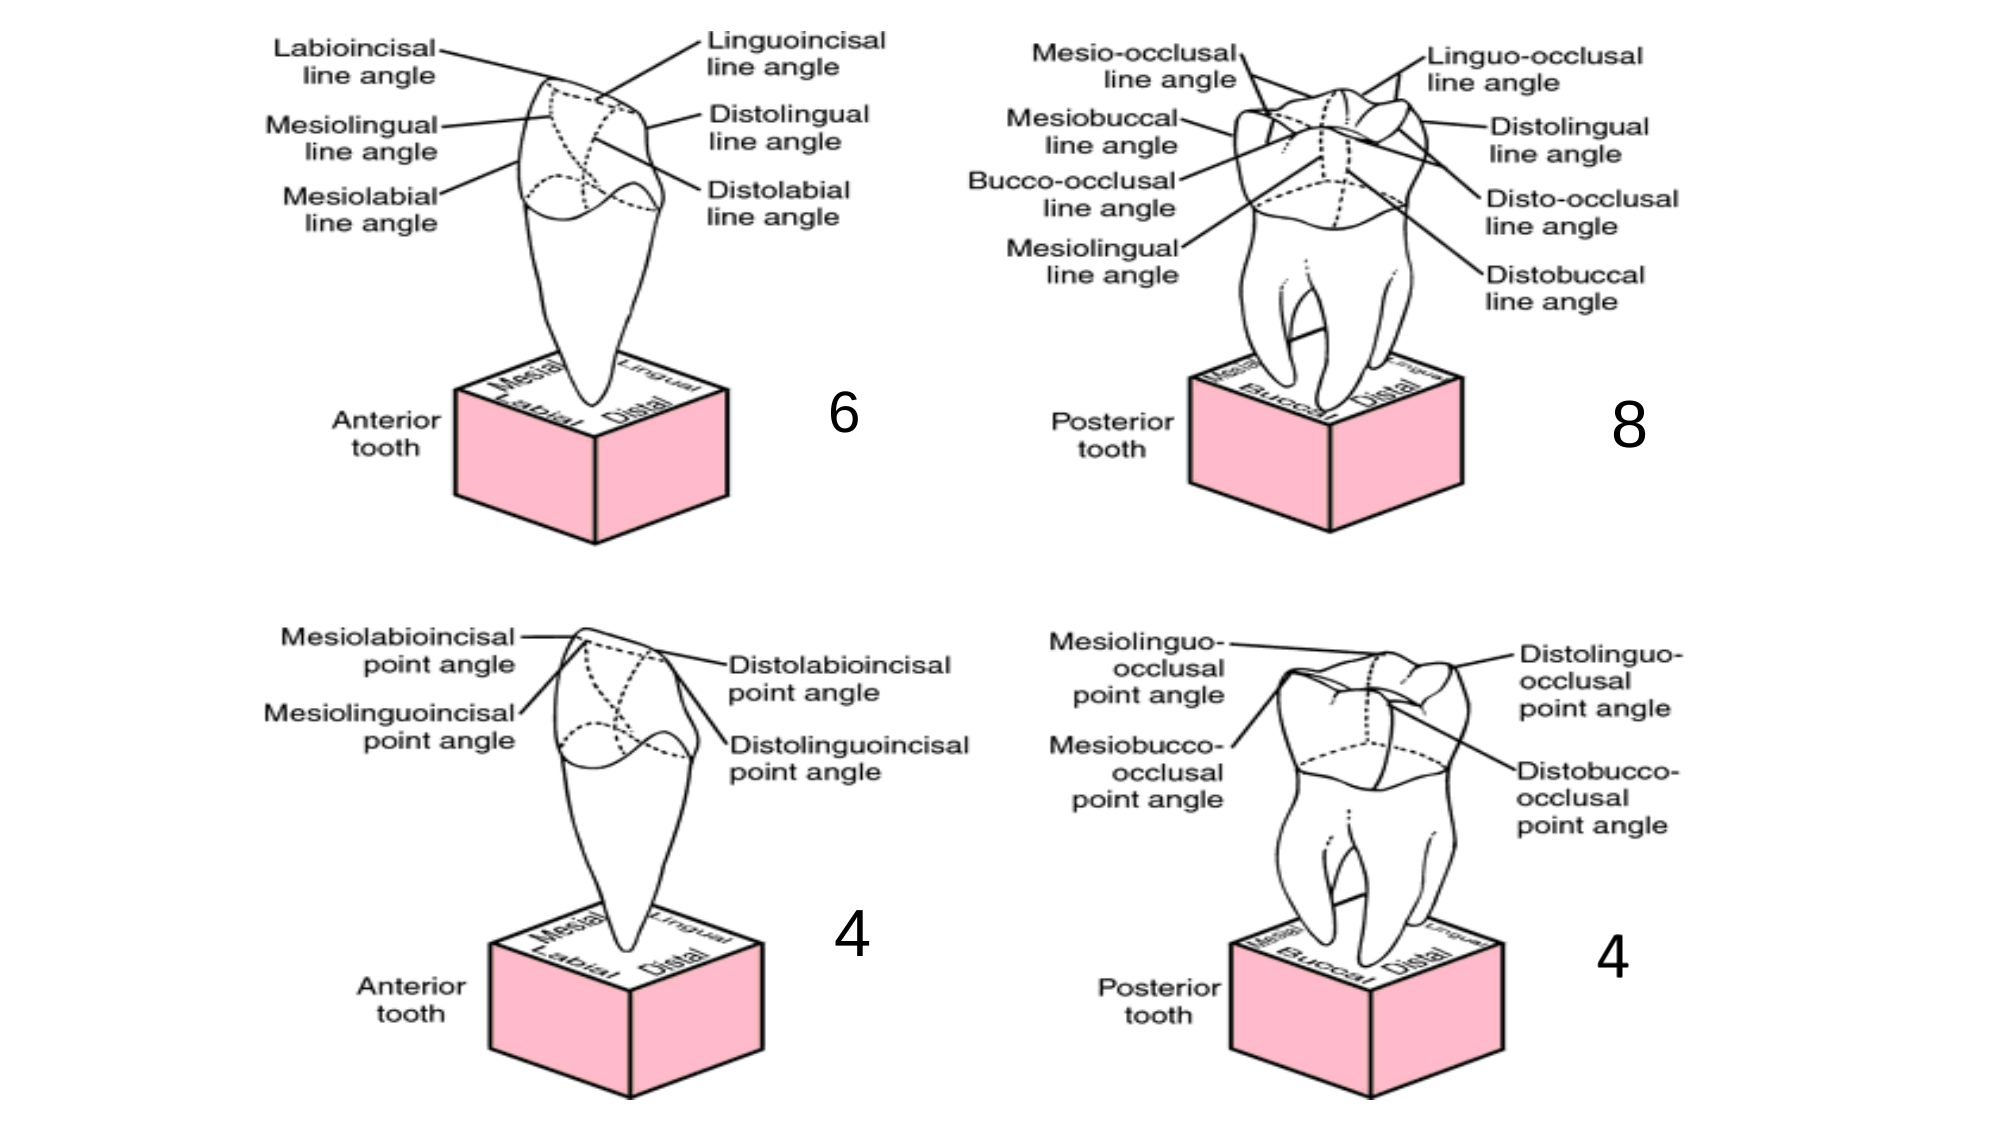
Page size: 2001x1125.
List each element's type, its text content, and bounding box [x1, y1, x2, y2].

text_box [1555, 894, 1696, 1036]
text_box 8 [1609, 378, 1648, 461]
text_box 6 [826, 371, 860, 444]
text_box 4 [832, 887, 871, 970]
text_box [264, 31, 1684, 1100]
